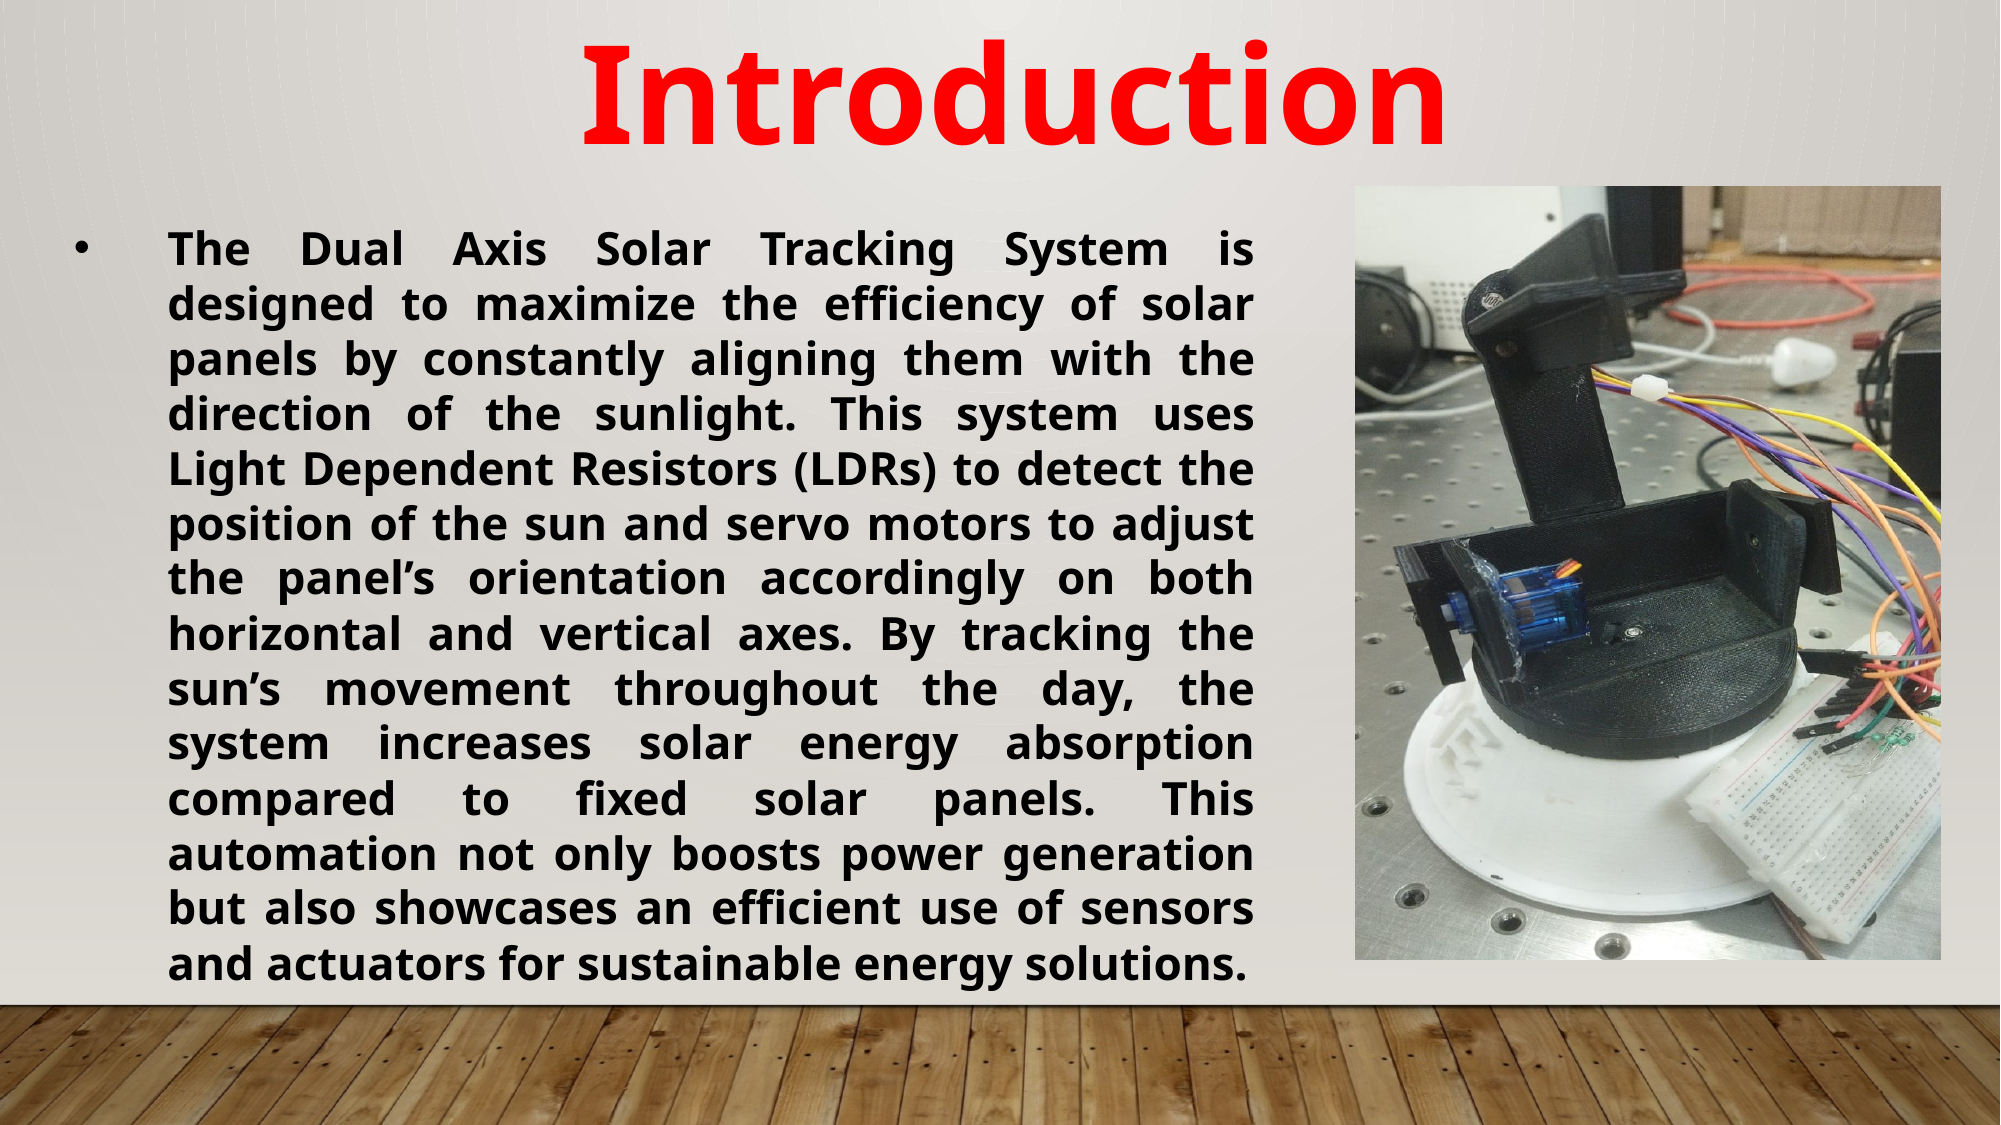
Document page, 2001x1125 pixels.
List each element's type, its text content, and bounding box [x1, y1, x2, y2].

text_box The Dual Axis Solar Tracking System is designed to maximize the efficiency of solar panels by constantly aligning them with the direction of the sunlight. This system uses Light Dependent Resistors (LDRs) to detect the position of the sun and servo motors to adjust the panel’s orientation accordingly on both horizontal and vertical axes. By tracking the sun’s movement throughout the day, the system increases solar energy absorption compared to fixed solar panels. This automation not only boosts power generation but also showcases an efficient use of sensors and actuators for sustainable energy solutions. [58, 212, 1270, 997]
text_box Introduction [0, 0, 1982, 225]
picture [1355, 185, 1942, 960]
picture [0, 1005, 2000, 1125]
